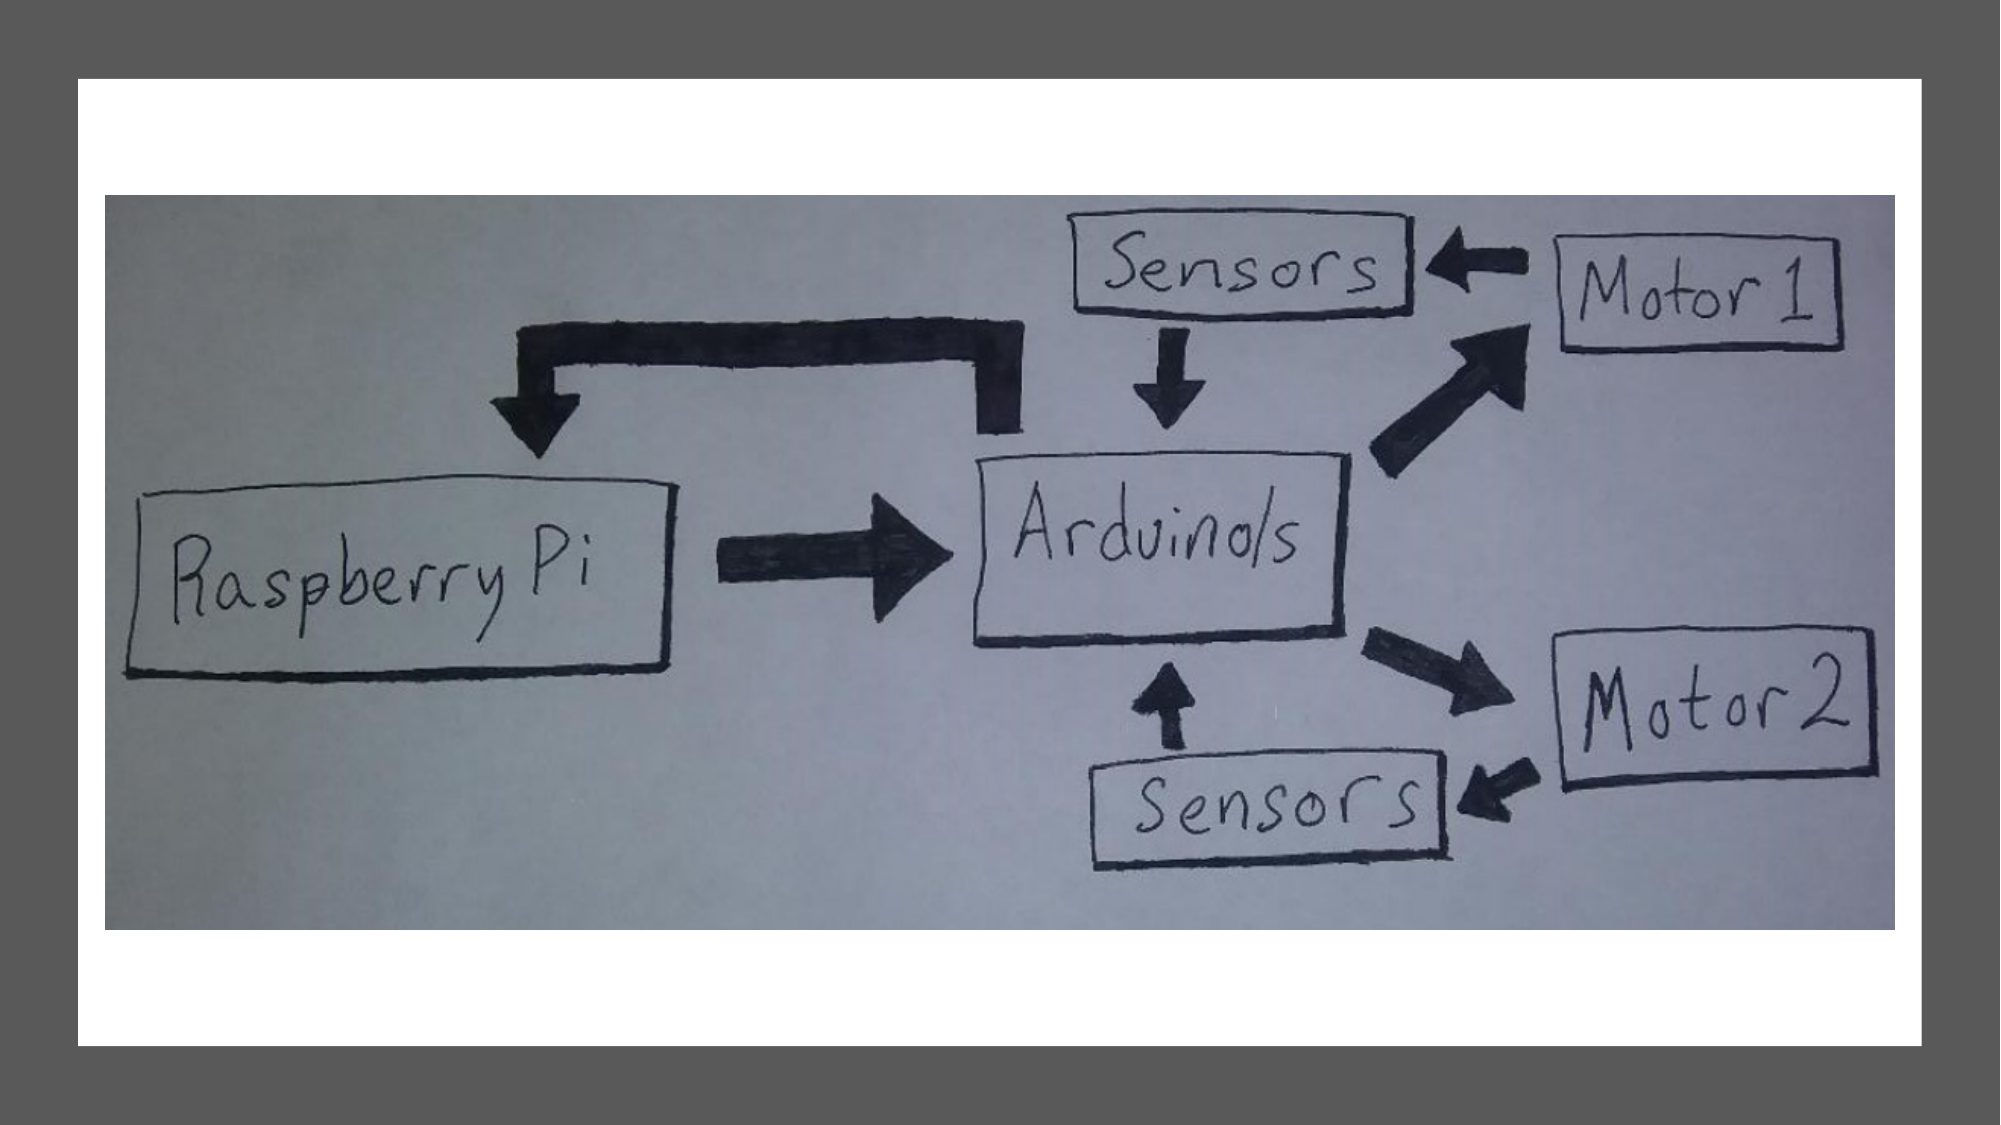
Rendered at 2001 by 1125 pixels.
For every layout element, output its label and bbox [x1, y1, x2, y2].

text_box [0, 0, 2000, 1125]
picture [105, 195, 1895, 930]
text_box [77, 78, 1923, 1047]
